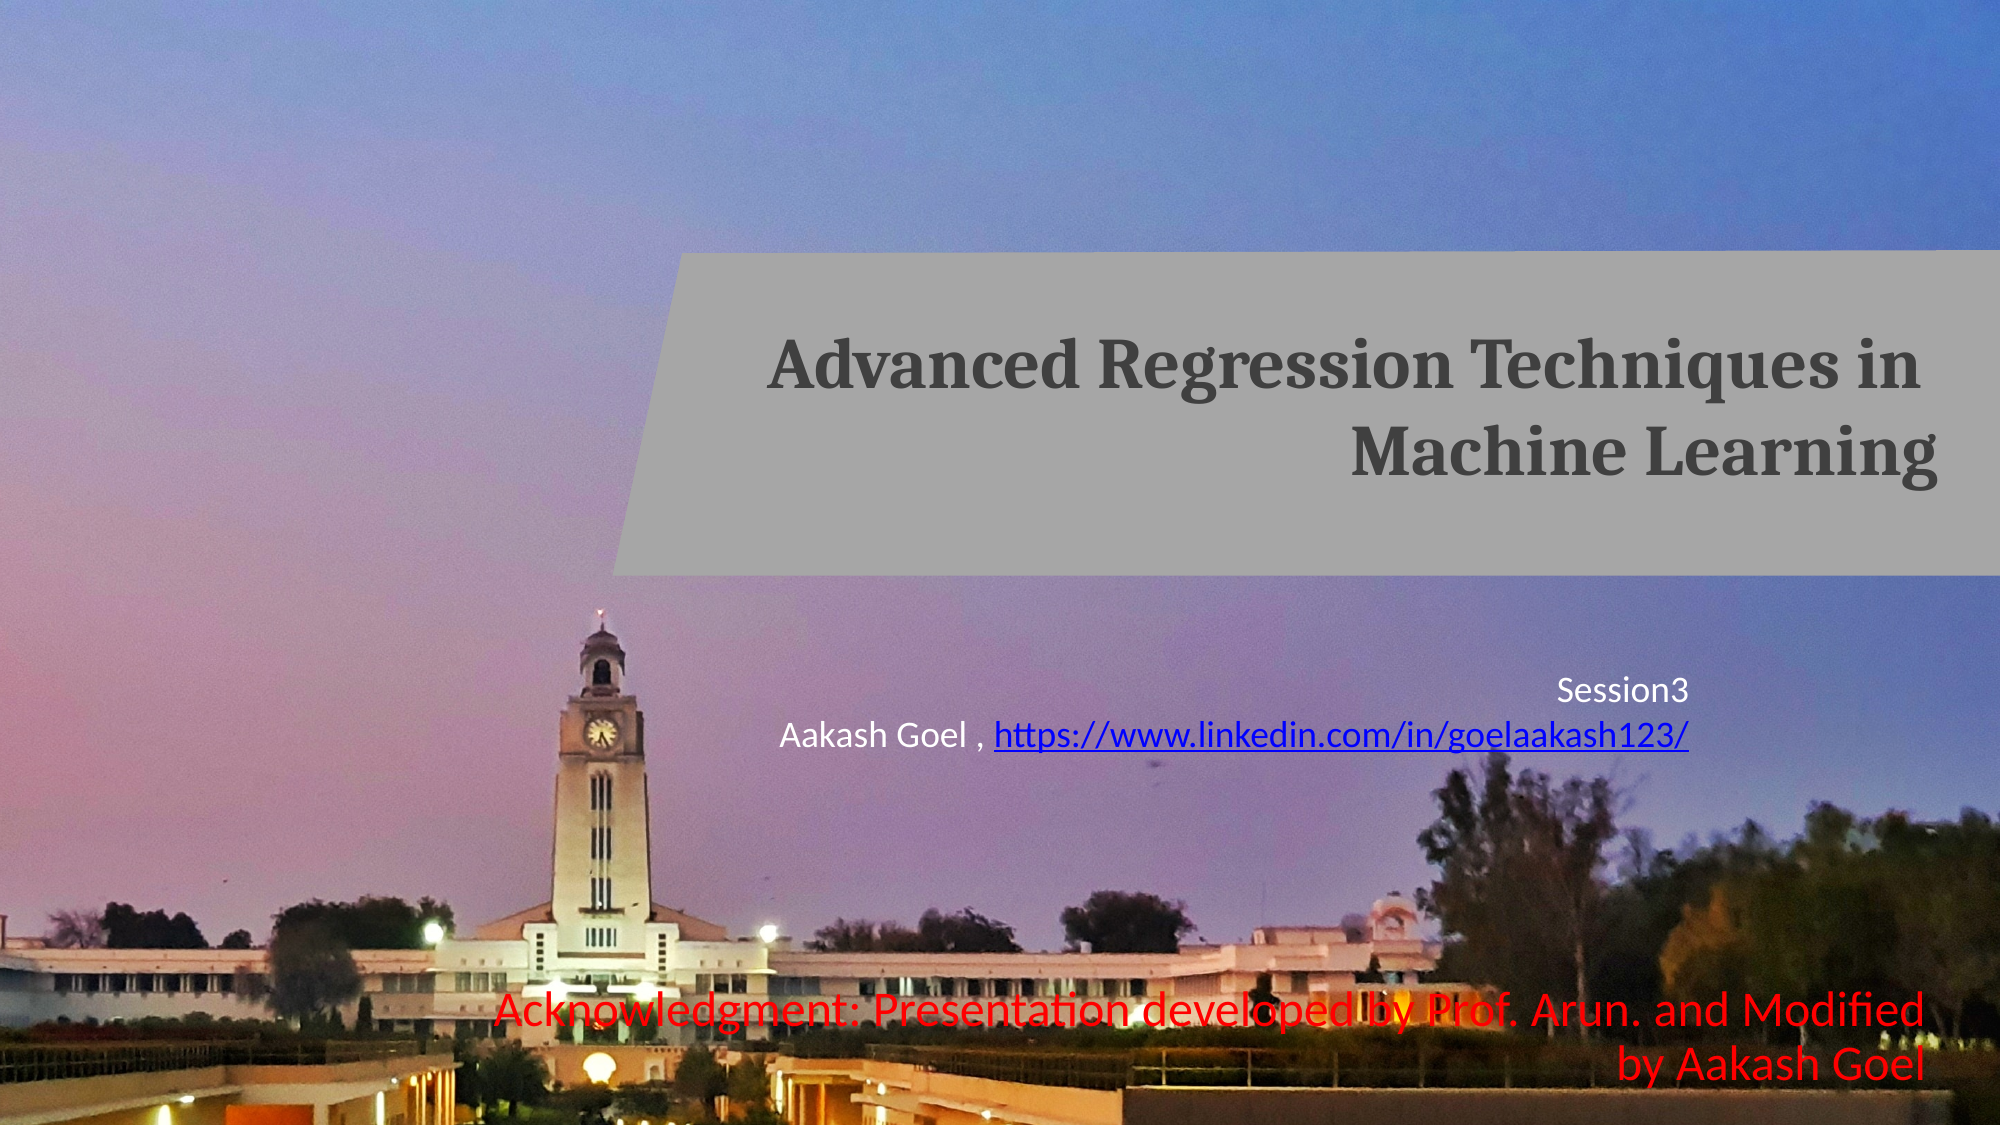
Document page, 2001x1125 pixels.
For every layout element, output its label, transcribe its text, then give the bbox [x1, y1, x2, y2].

text_box Acknowledgment: Presentation developed by Prof. Arun. and Modified by Aakash Goel [441, 975, 1942, 1125]
text_box Session3 Aakash Goel , https://www.linkedin.com/in/goelaakash123/ [704, 657, 1705, 808]
title Advanced Regression Techniques in Machine Learning [666, 281, 1955, 526]
picture [0, 0, 2000, 1125]
